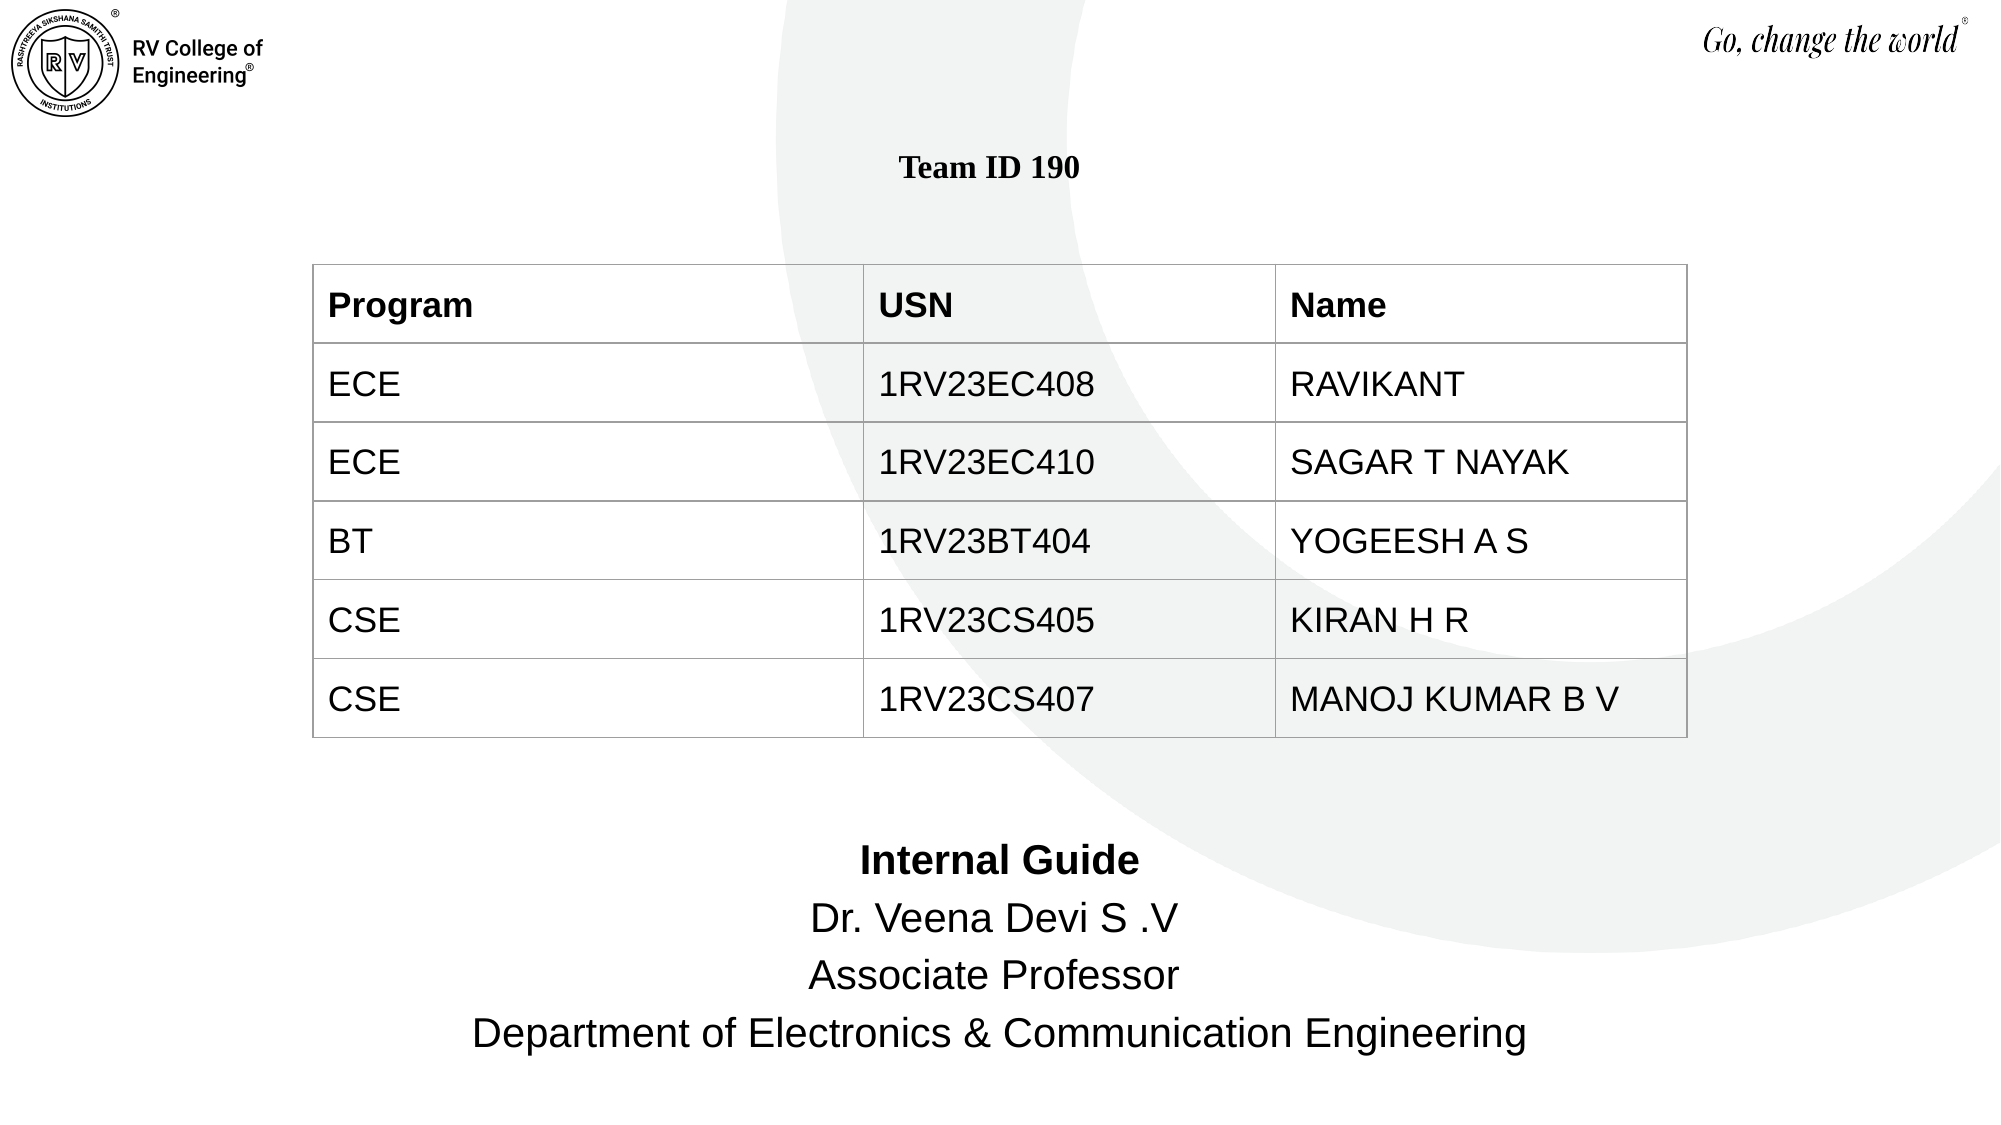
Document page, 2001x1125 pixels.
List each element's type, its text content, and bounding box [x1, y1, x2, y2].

table_cell 1RV23CS407 [864, 659, 1275, 737]
table_cell 1RV23EC408 [864, 344, 1275, 421]
table_cell 1RV23EC410 [864, 423, 1275, 500]
table_cell KIRAN H R [1276, 580, 1686, 658]
table_cell CSE [314, 659, 863, 737]
table_header Name [1276, 265, 1686, 342]
table_cell YOGEESH A S [1276, 502, 1686, 579]
table_cell 1RV23BT404 [864, 502, 1275, 579]
table_cell BT [314, 502, 863, 579]
table_cell CSE [314, 580, 863, 658]
table_cell ECE [314, 344, 863, 421]
text_box Internal Guide Dr. Veena Devi S .V Associate Professor Department of Electronics & Communication Engineering [358, 810, 1642, 1071]
table_cell MANOJ KUMAR B V [1276, 659, 1686, 737]
table_cell 1RV23CS405 [864, 580, 1275, 658]
table_cell RAVIKANT [1276, 344, 1686, 421]
table_header Program [314, 265, 863, 342]
table_cell SAGAR T NAYAK [1276, 423, 1686, 500]
picture [0, 0, 2001, 1125]
table_header USN [864, 265, 1275, 342]
text_box Team ID 190 [743, 130, 1236, 201]
table_cell ECE [314, 423, 863, 500]
